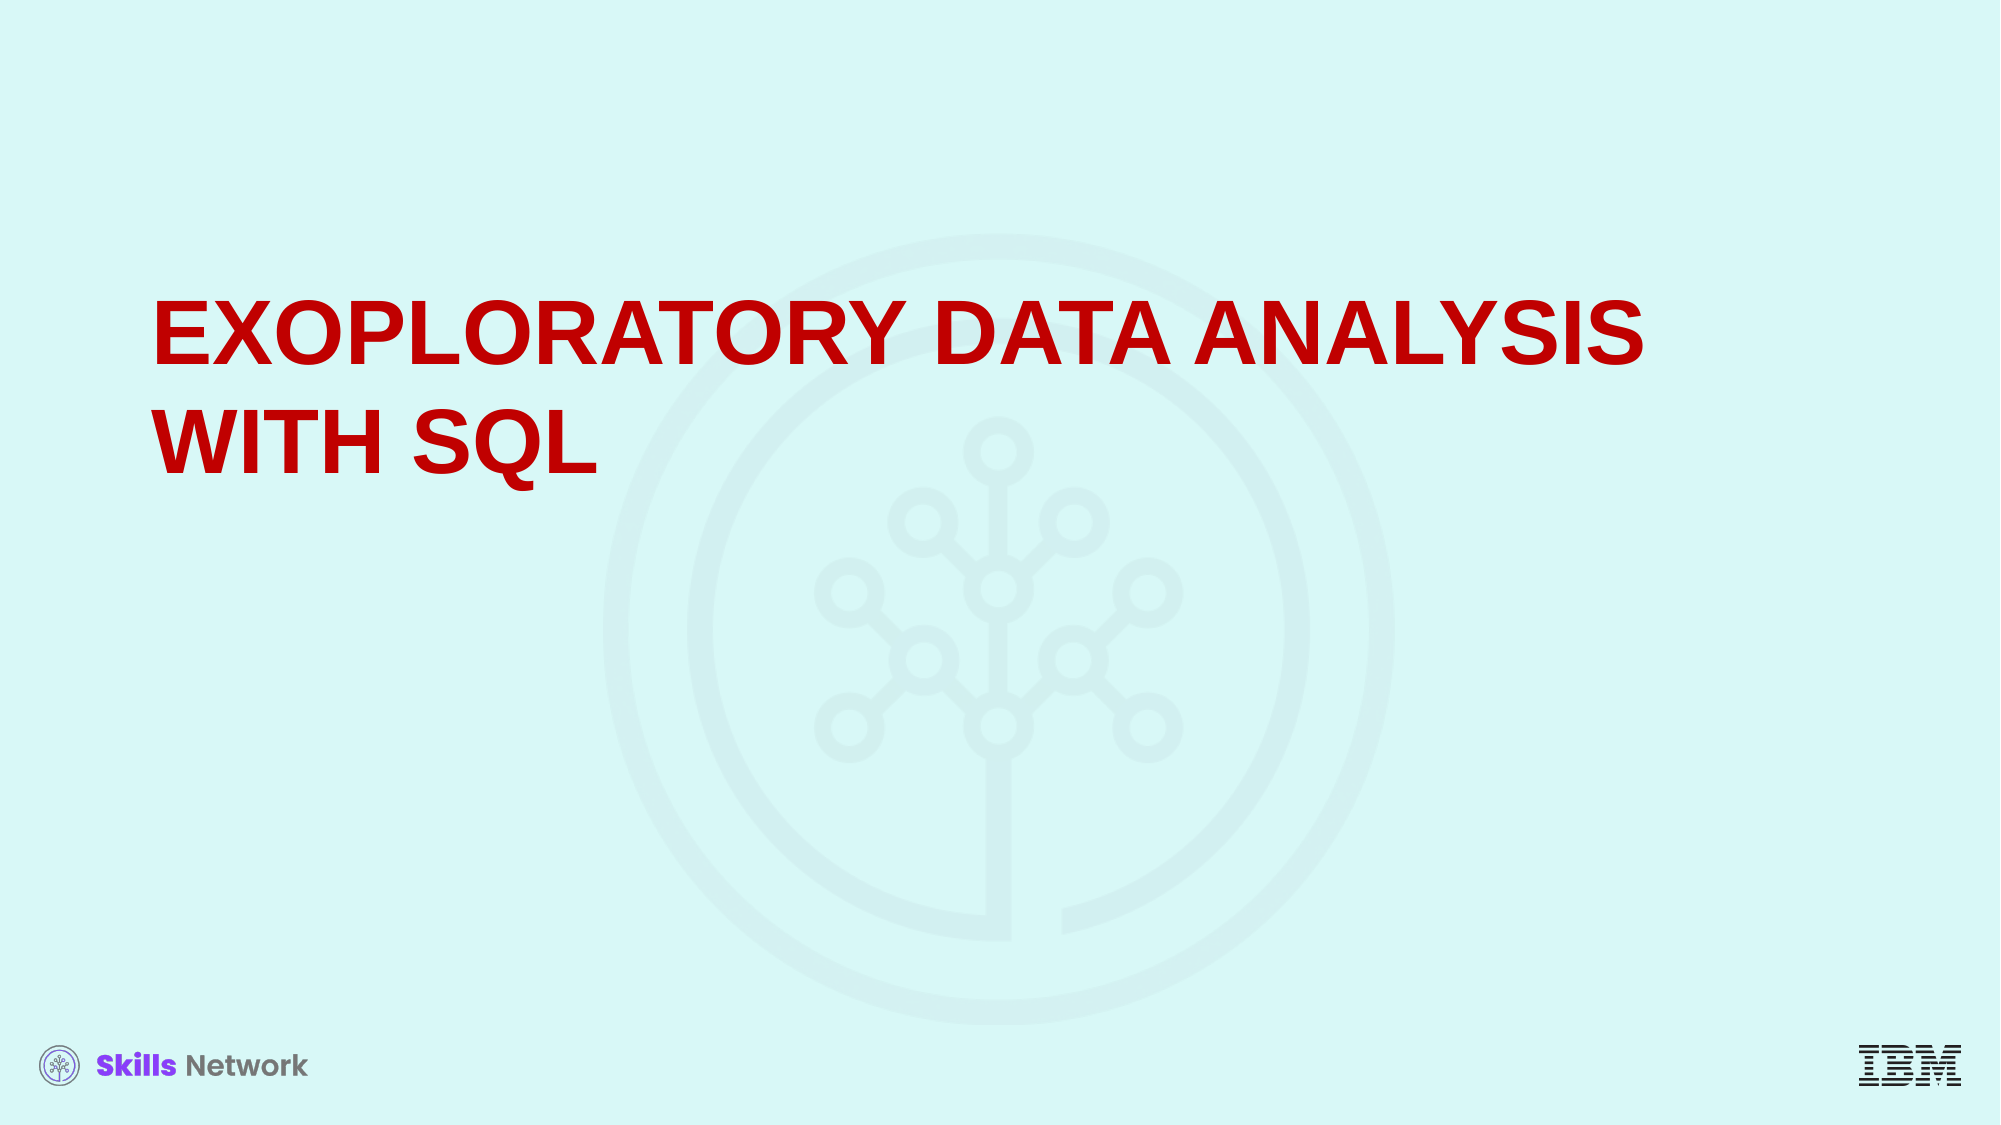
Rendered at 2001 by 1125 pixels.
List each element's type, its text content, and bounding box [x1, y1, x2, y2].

picture [39, 1045, 308, 1086]
picture [1859, 1045, 1961, 1086]
text_box EXOPLORATORY DATA ANALYSIS WITH SQL [136, 264, 1917, 500]
